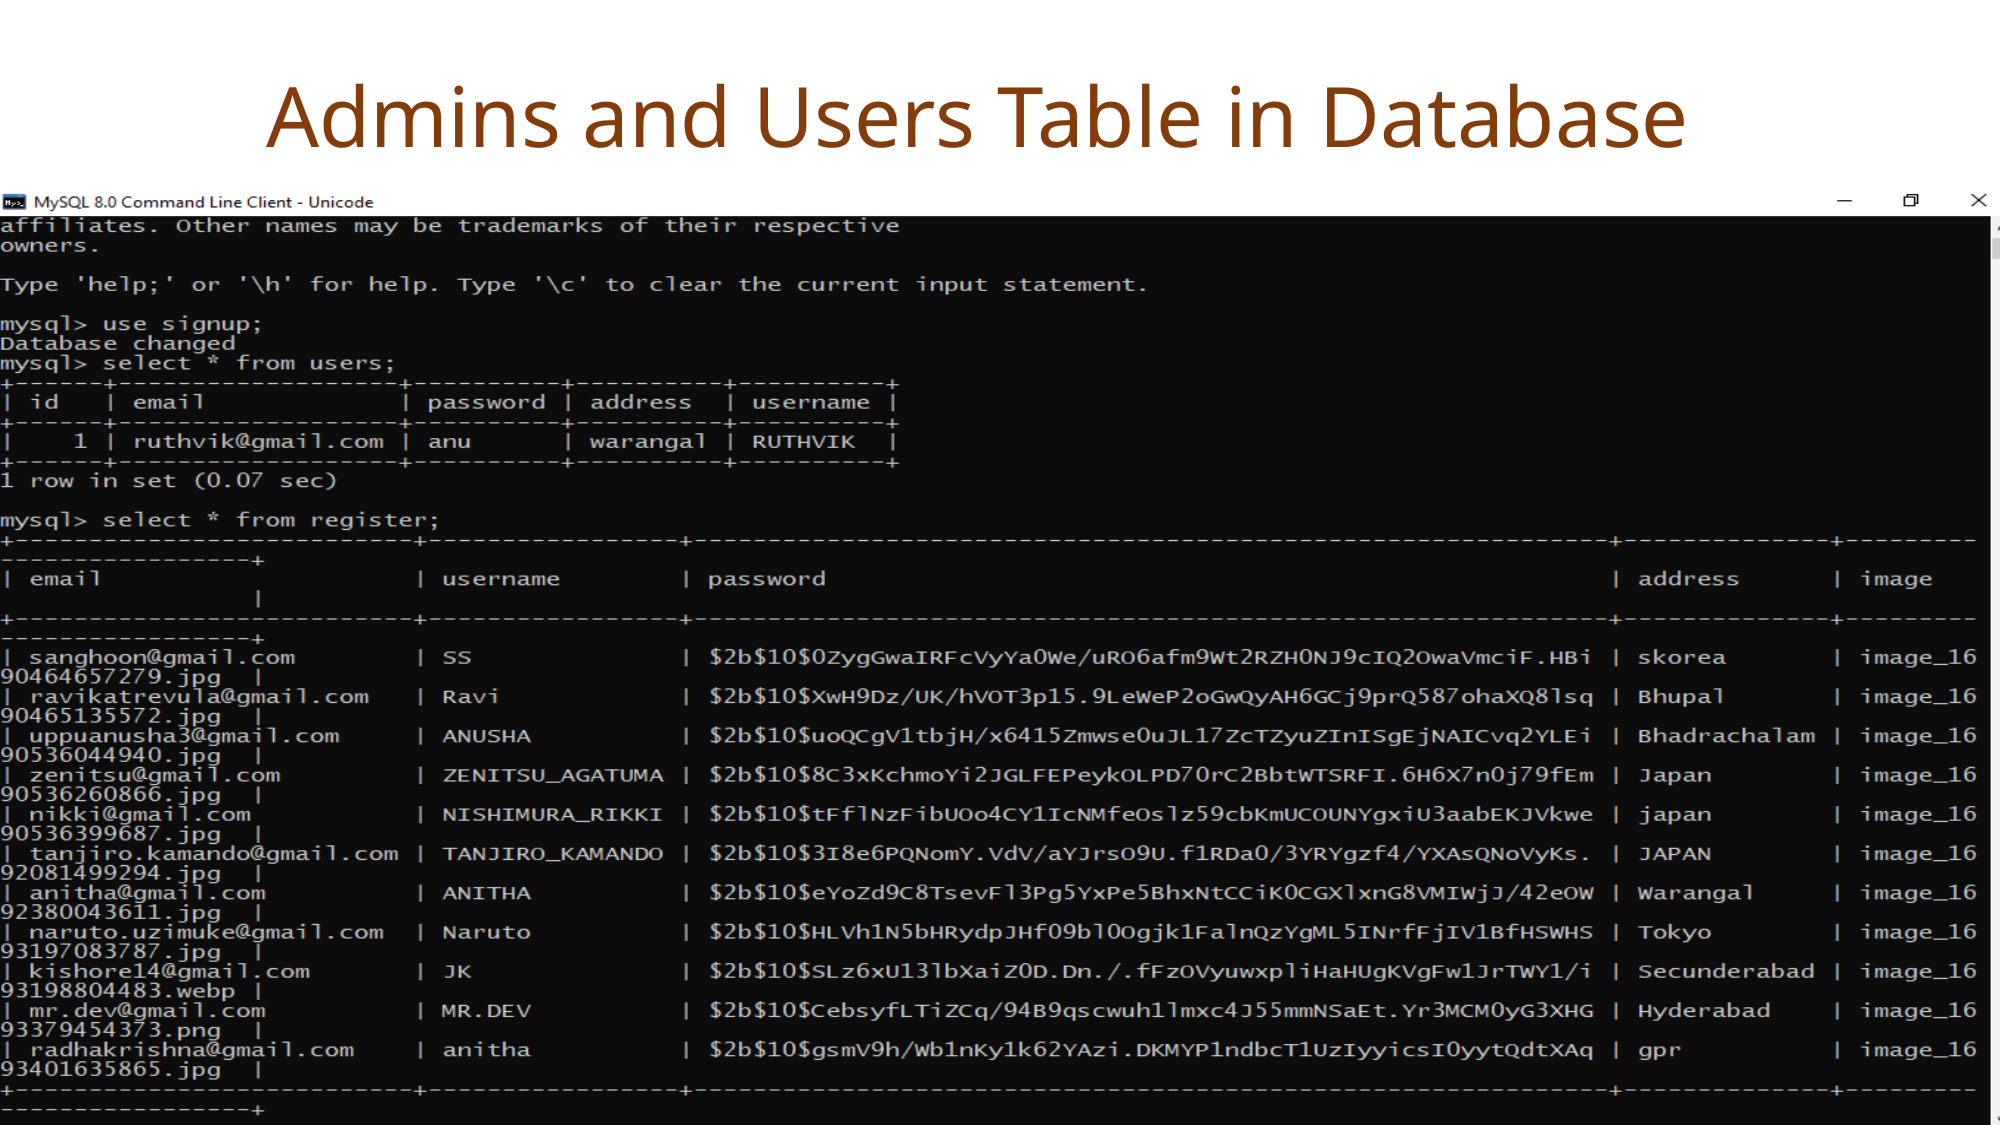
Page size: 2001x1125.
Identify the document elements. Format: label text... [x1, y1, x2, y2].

text_box Admins and Users Table in Database [33, 57, 1944, 172]
picture [0, 188, 2000, 1125]
